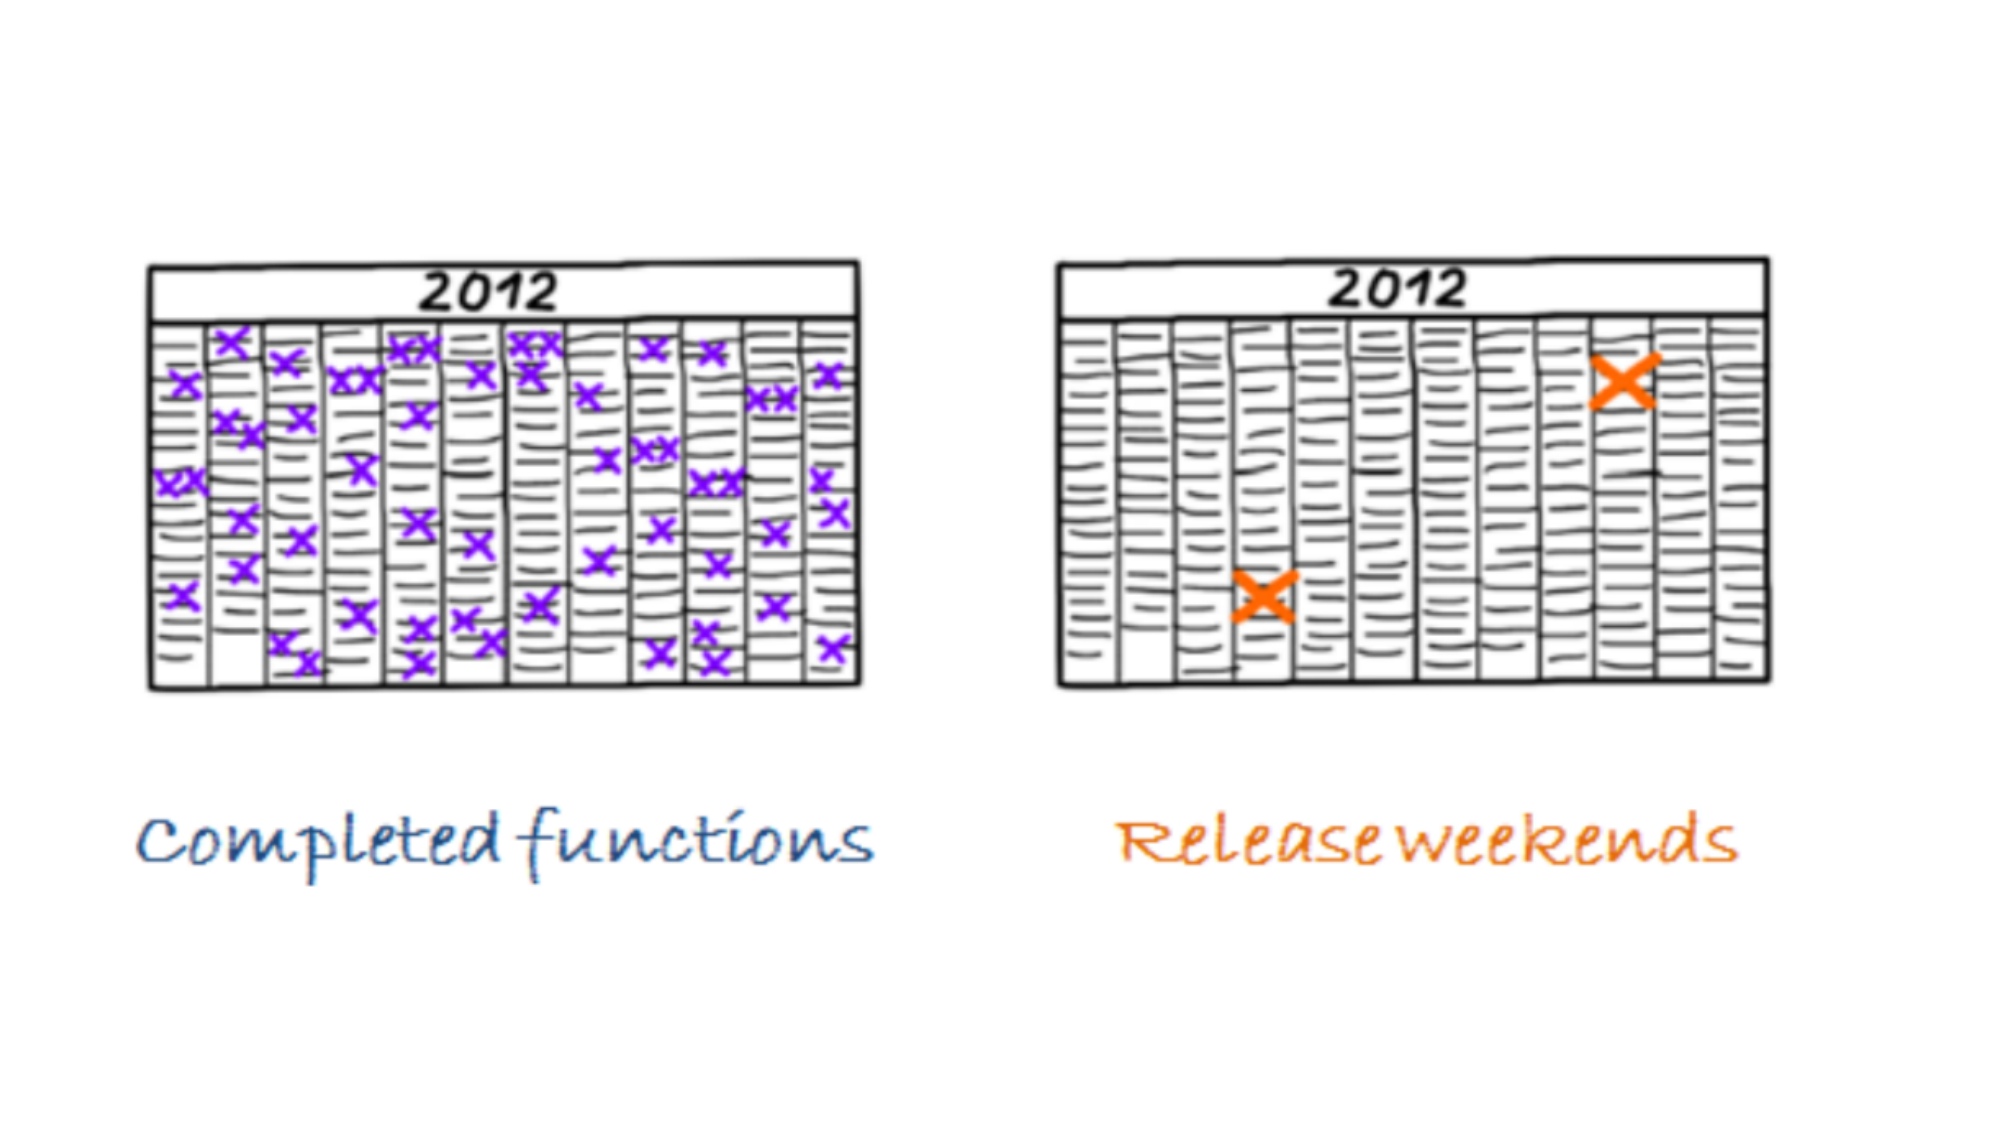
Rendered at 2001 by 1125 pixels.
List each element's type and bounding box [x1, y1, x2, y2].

list [71, 149, 1825, 927]
